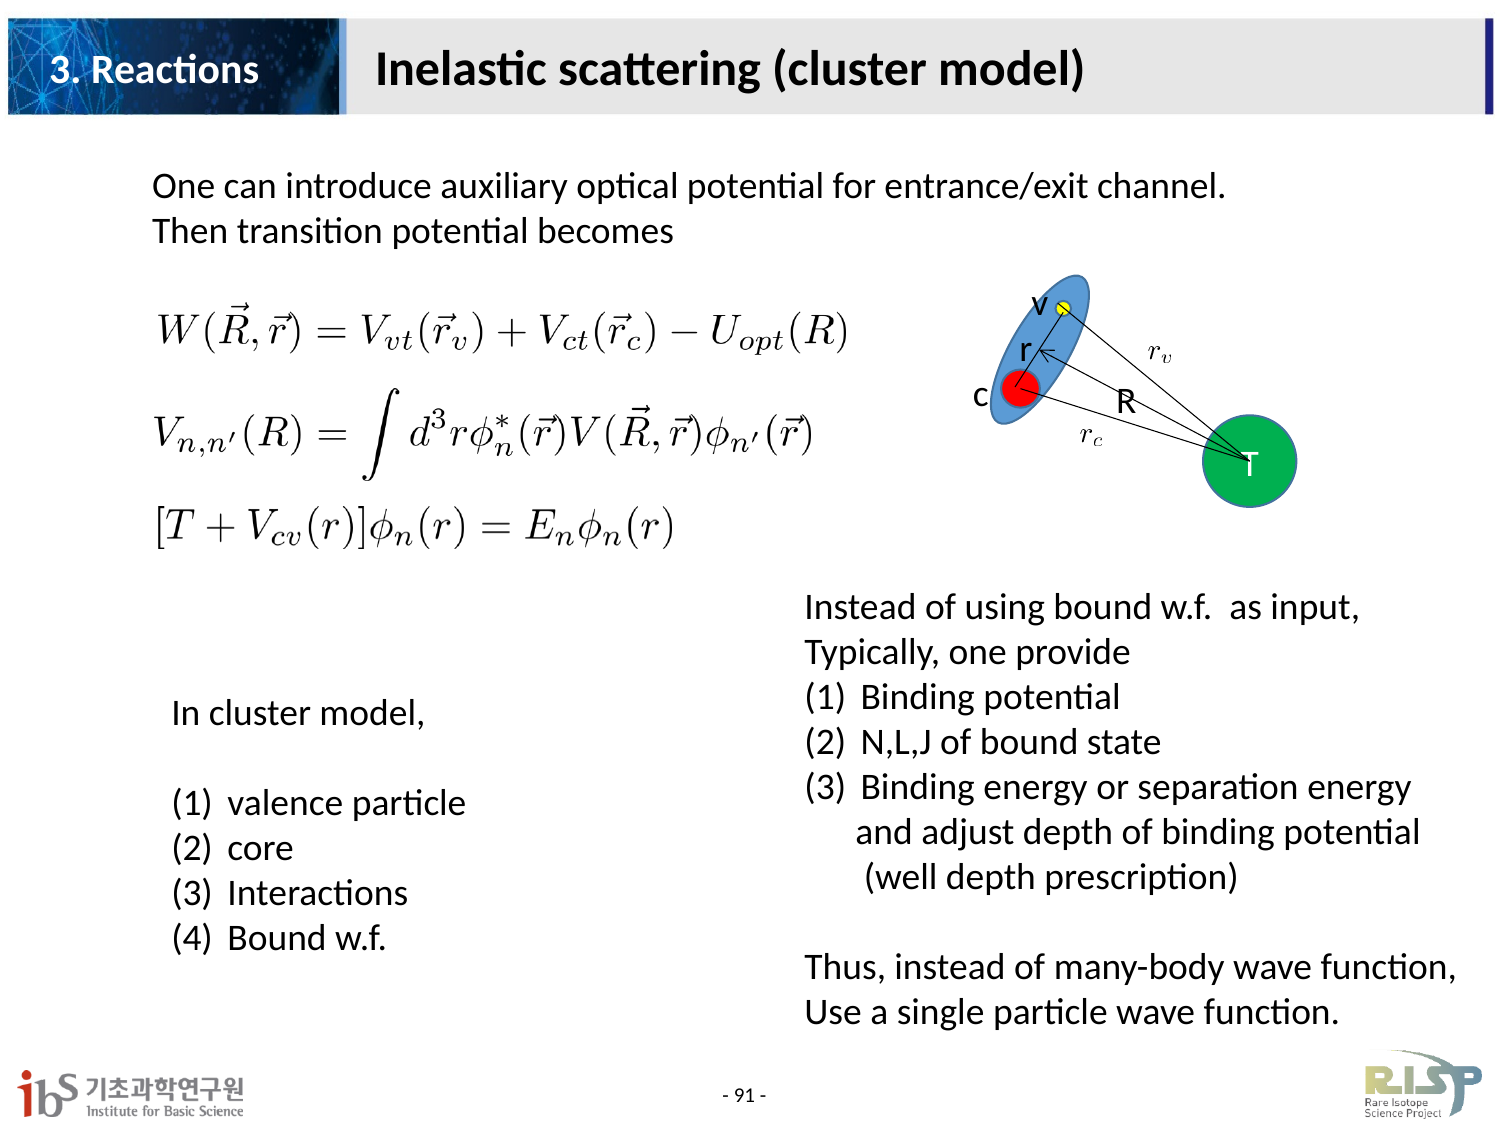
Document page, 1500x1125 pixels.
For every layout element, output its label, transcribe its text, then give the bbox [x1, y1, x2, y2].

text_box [966, 265, 1297, 507]
text_box In cluster model, valence particle core Interactions Bound w.f. [156, 680, 482, 966]
picture [158, 302, 846, 355]
text_box Instead of using bound w.f. as input, Typically, one provide Binding potential N,L,J of bound state Binding energy or separation energy and adjust depth of binding potential (well depth prescription) Thus, instead of many-body wave function, Use a single particle wave function. [789, 574, 1473, 1039]
picture [158, 506, 672, 549]
picture [2, 10, 1500, 130]
picture [17, 1070, 243, 1117]
picture [154, 388, 811, 481]
text_box One can introduce auxiliary optical potential for entrance/exit channel. Then transition potential becomes [137, 153, 1294, 259]
picture [1364, 1049, 1482, 1119]
